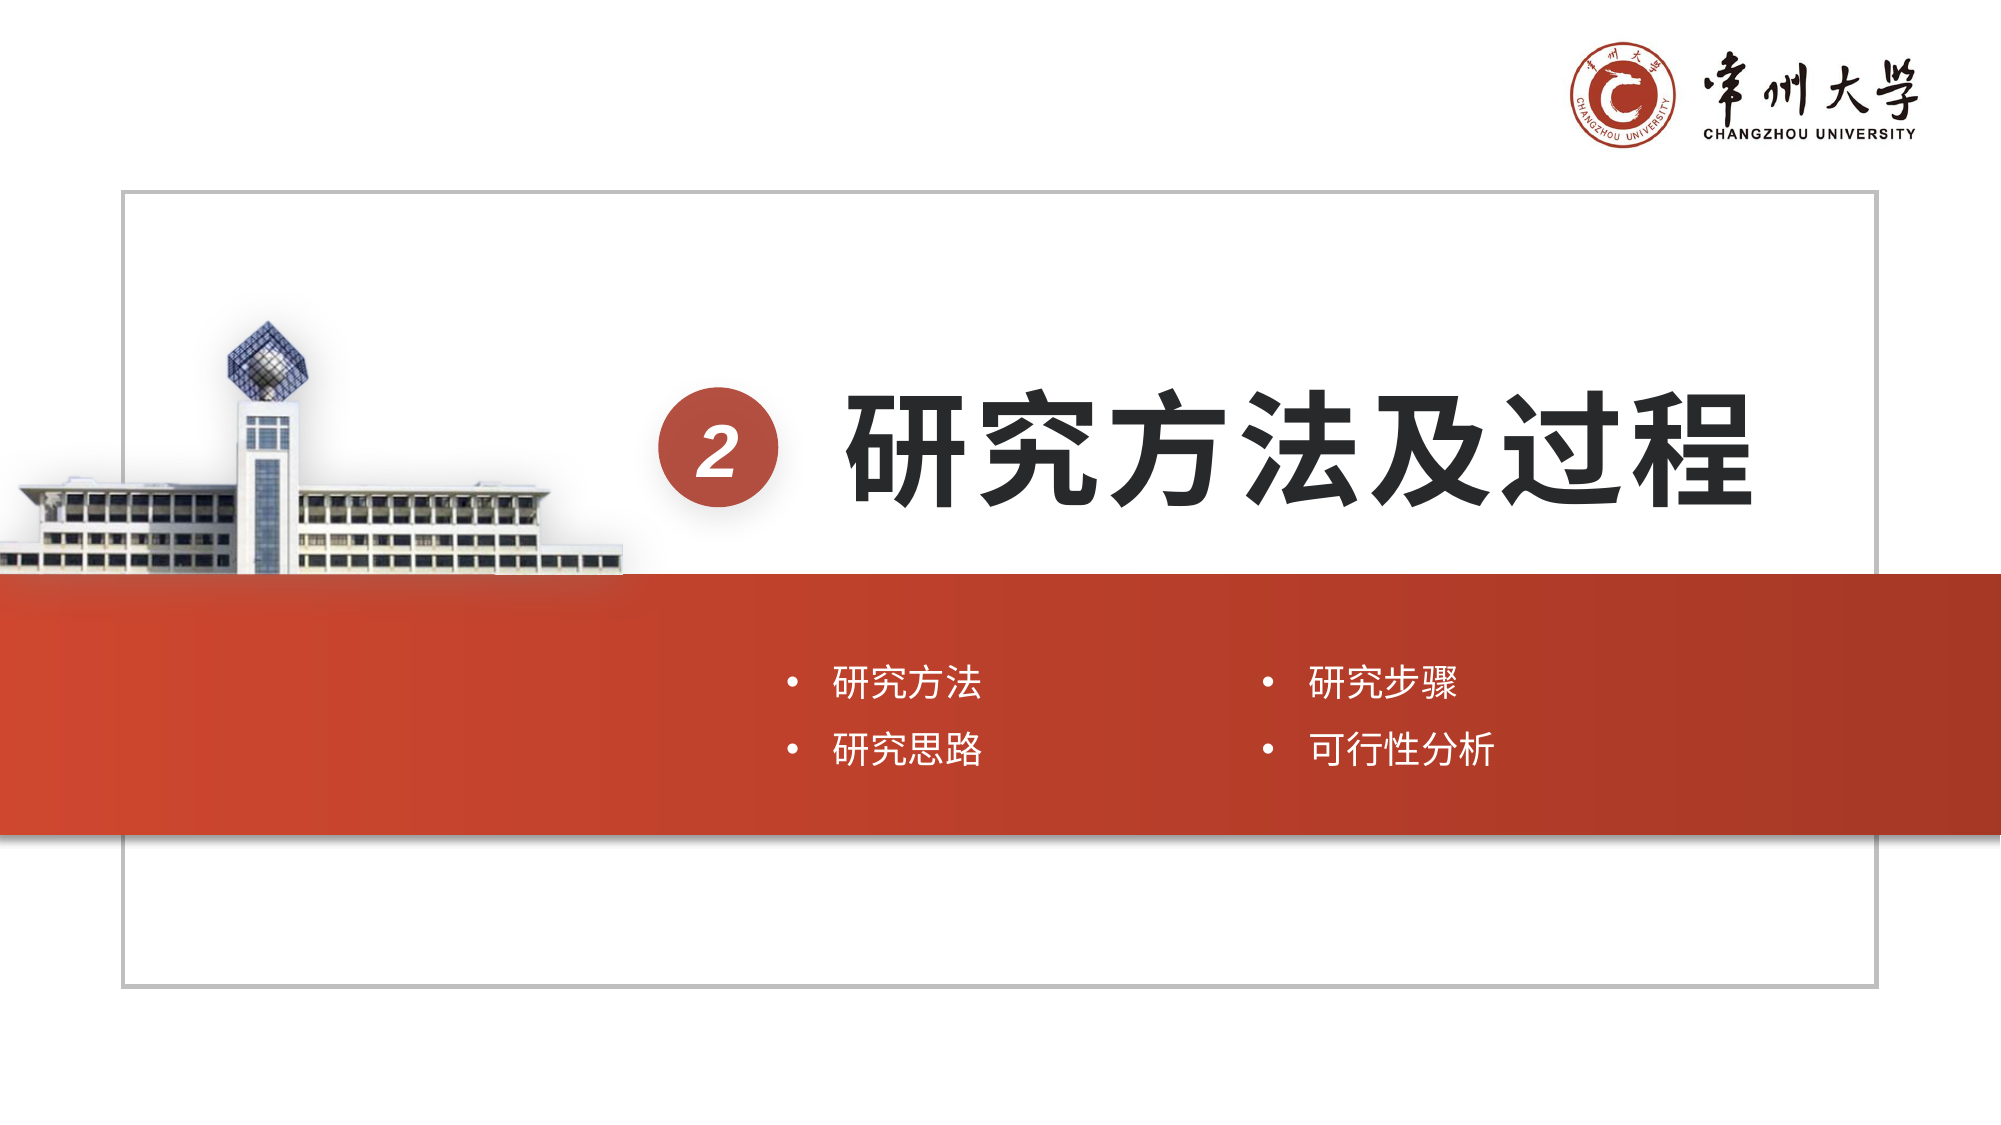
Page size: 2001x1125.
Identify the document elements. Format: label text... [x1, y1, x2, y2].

text_box 研究步骤 可行性分析 [1246, 628, 1664, 779]
text_box 研究方法及过程 [829, 364, 1772, 529]
text_box 研究方法 研究思路 [771, 628, 1188, 779]
text_box [122, 191, 1878, 574]
picture [0, 319, 623, 575]
text_box [122, 848, 1878, 987]
picture [1557, 36, 1945, 152]
text_box 2 [658, 387, 779, 508]
text_box [0, 574, 2000, 835]
